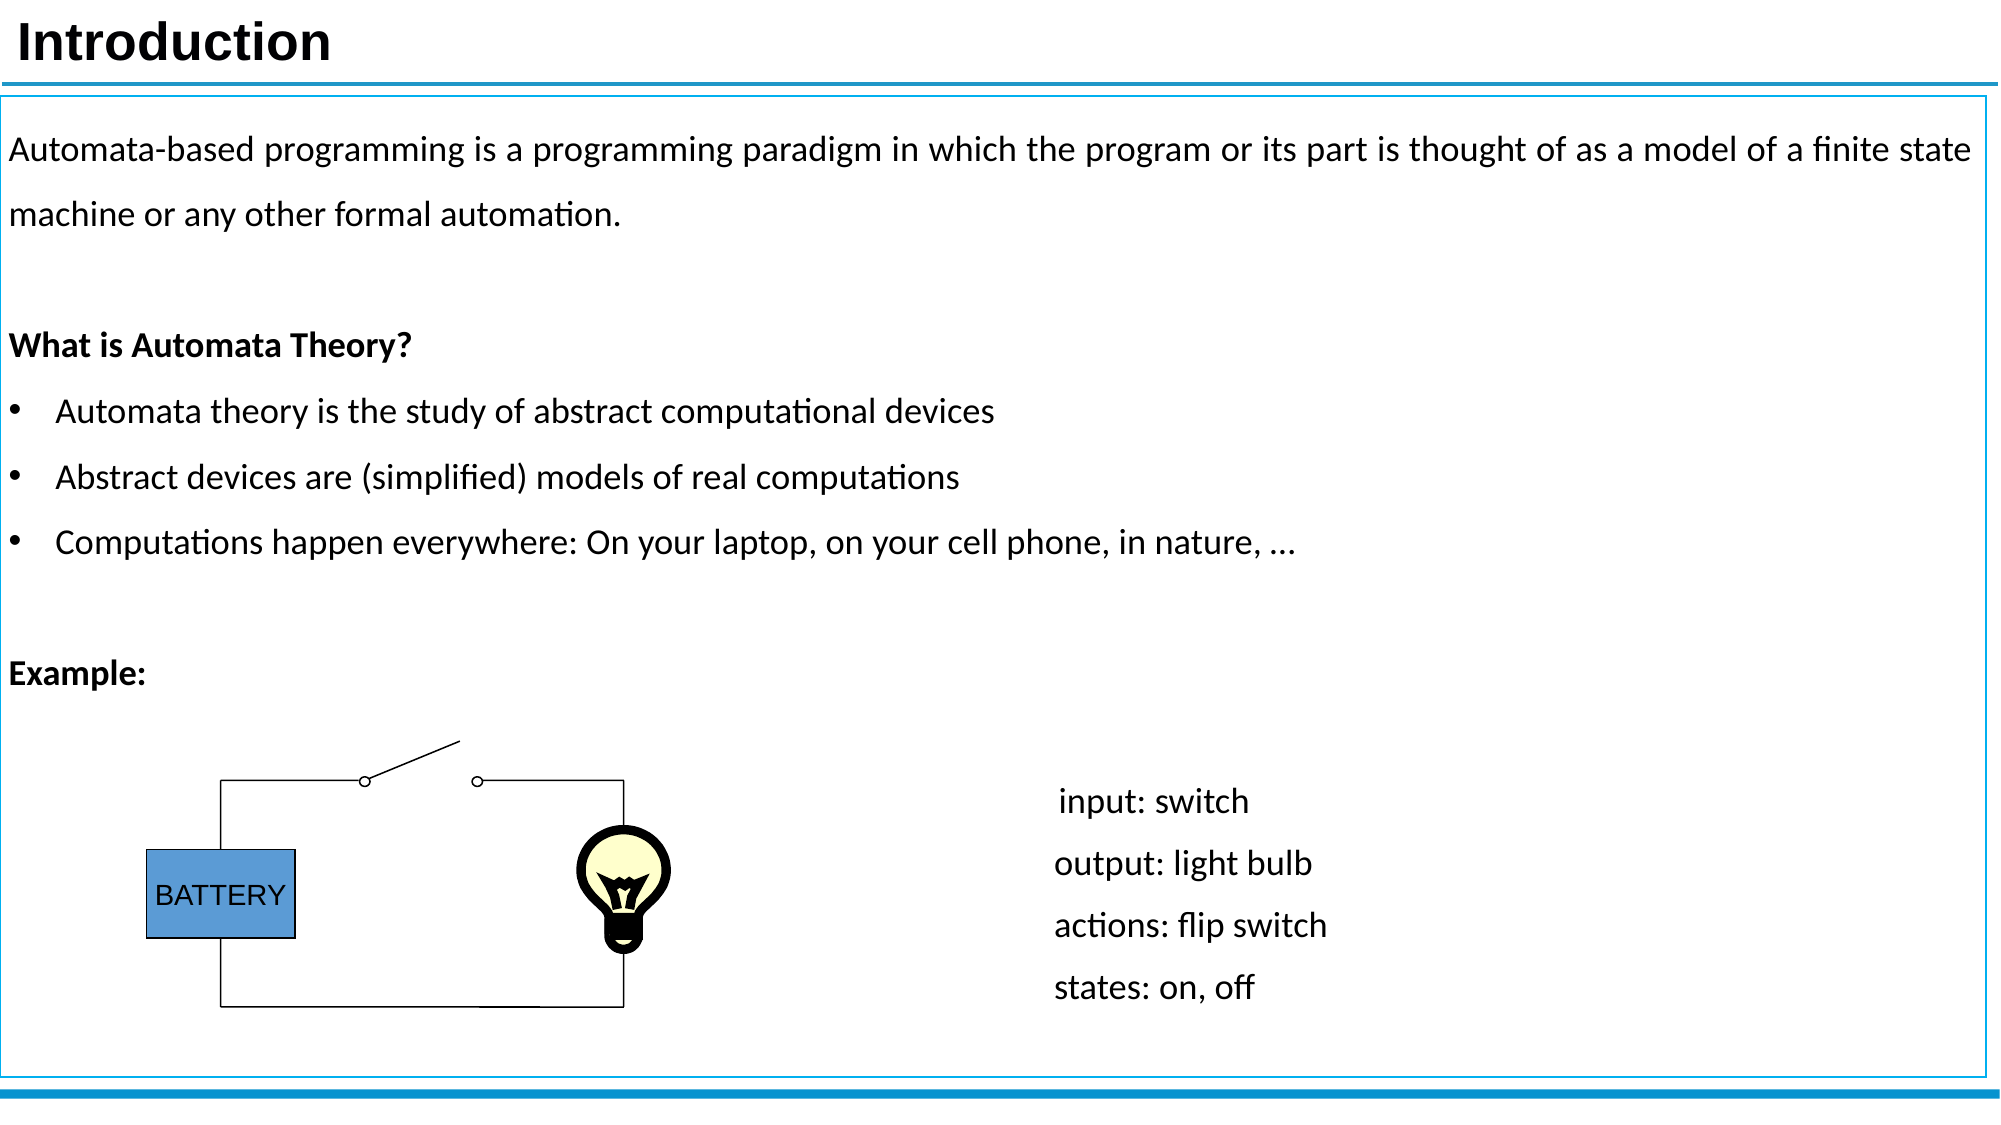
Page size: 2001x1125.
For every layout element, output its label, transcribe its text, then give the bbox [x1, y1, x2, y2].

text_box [0, 96, 1986, 1105]
text_box [1986, 1089, 2000, 1099]
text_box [146, 741, 667, 1008]
text_box Introduction [14, 7, 1198, 72]
